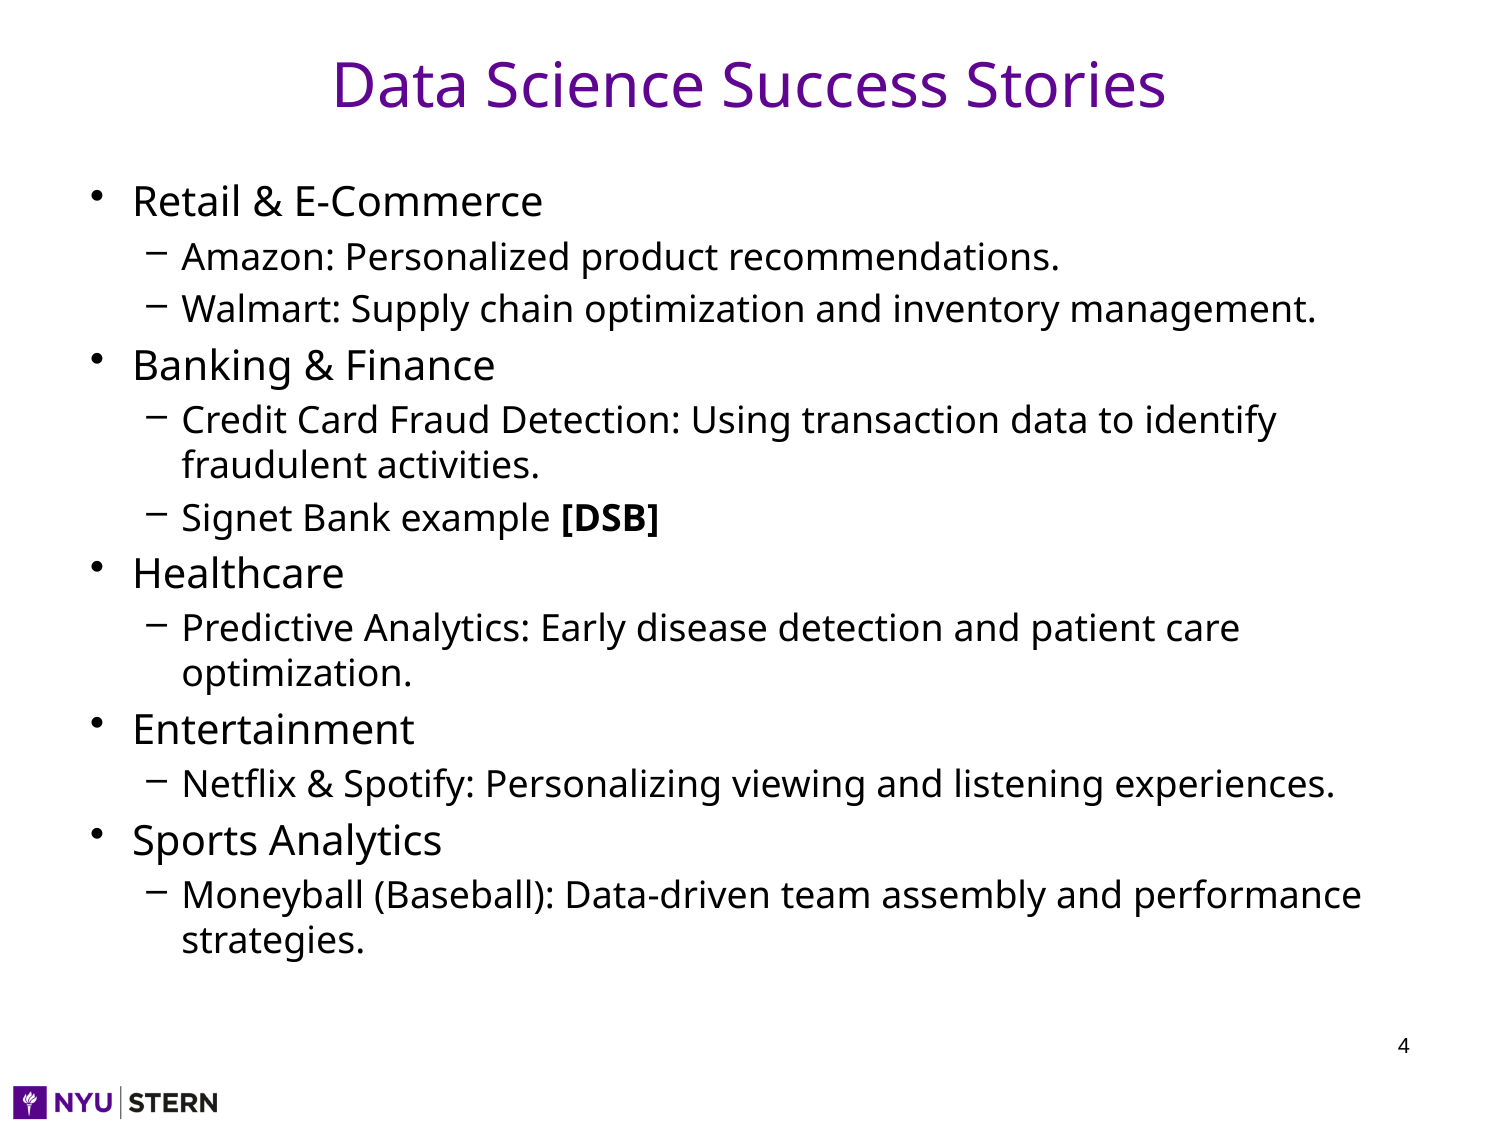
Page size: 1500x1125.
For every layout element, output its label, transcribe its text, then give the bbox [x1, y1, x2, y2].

slide_number 4 [1074, 1024, 1426, 1103]
title Data Science Success Stories [75, 22, 1425, 142]
list Retail & E-Commerce Amazon: Personalized product recommendations. Walmart: Supply chain optimization and inventory management. Banking & Finance Credit Card Fraud Detection: Using transaction data to identify fraudulent activities. Signet Bank example [DSB] Healthcare Predictive Analytics: Early disease detection and patient care optimization. Entertainment Netflix & Spotify: Personalizing viewing and listening experiences. Sports Analytics Moneyball (Baseball): Data-driven team assembly and performance strategies. [75, 167, 1425, 958]
picture [0, 1038, 230, 1125]
